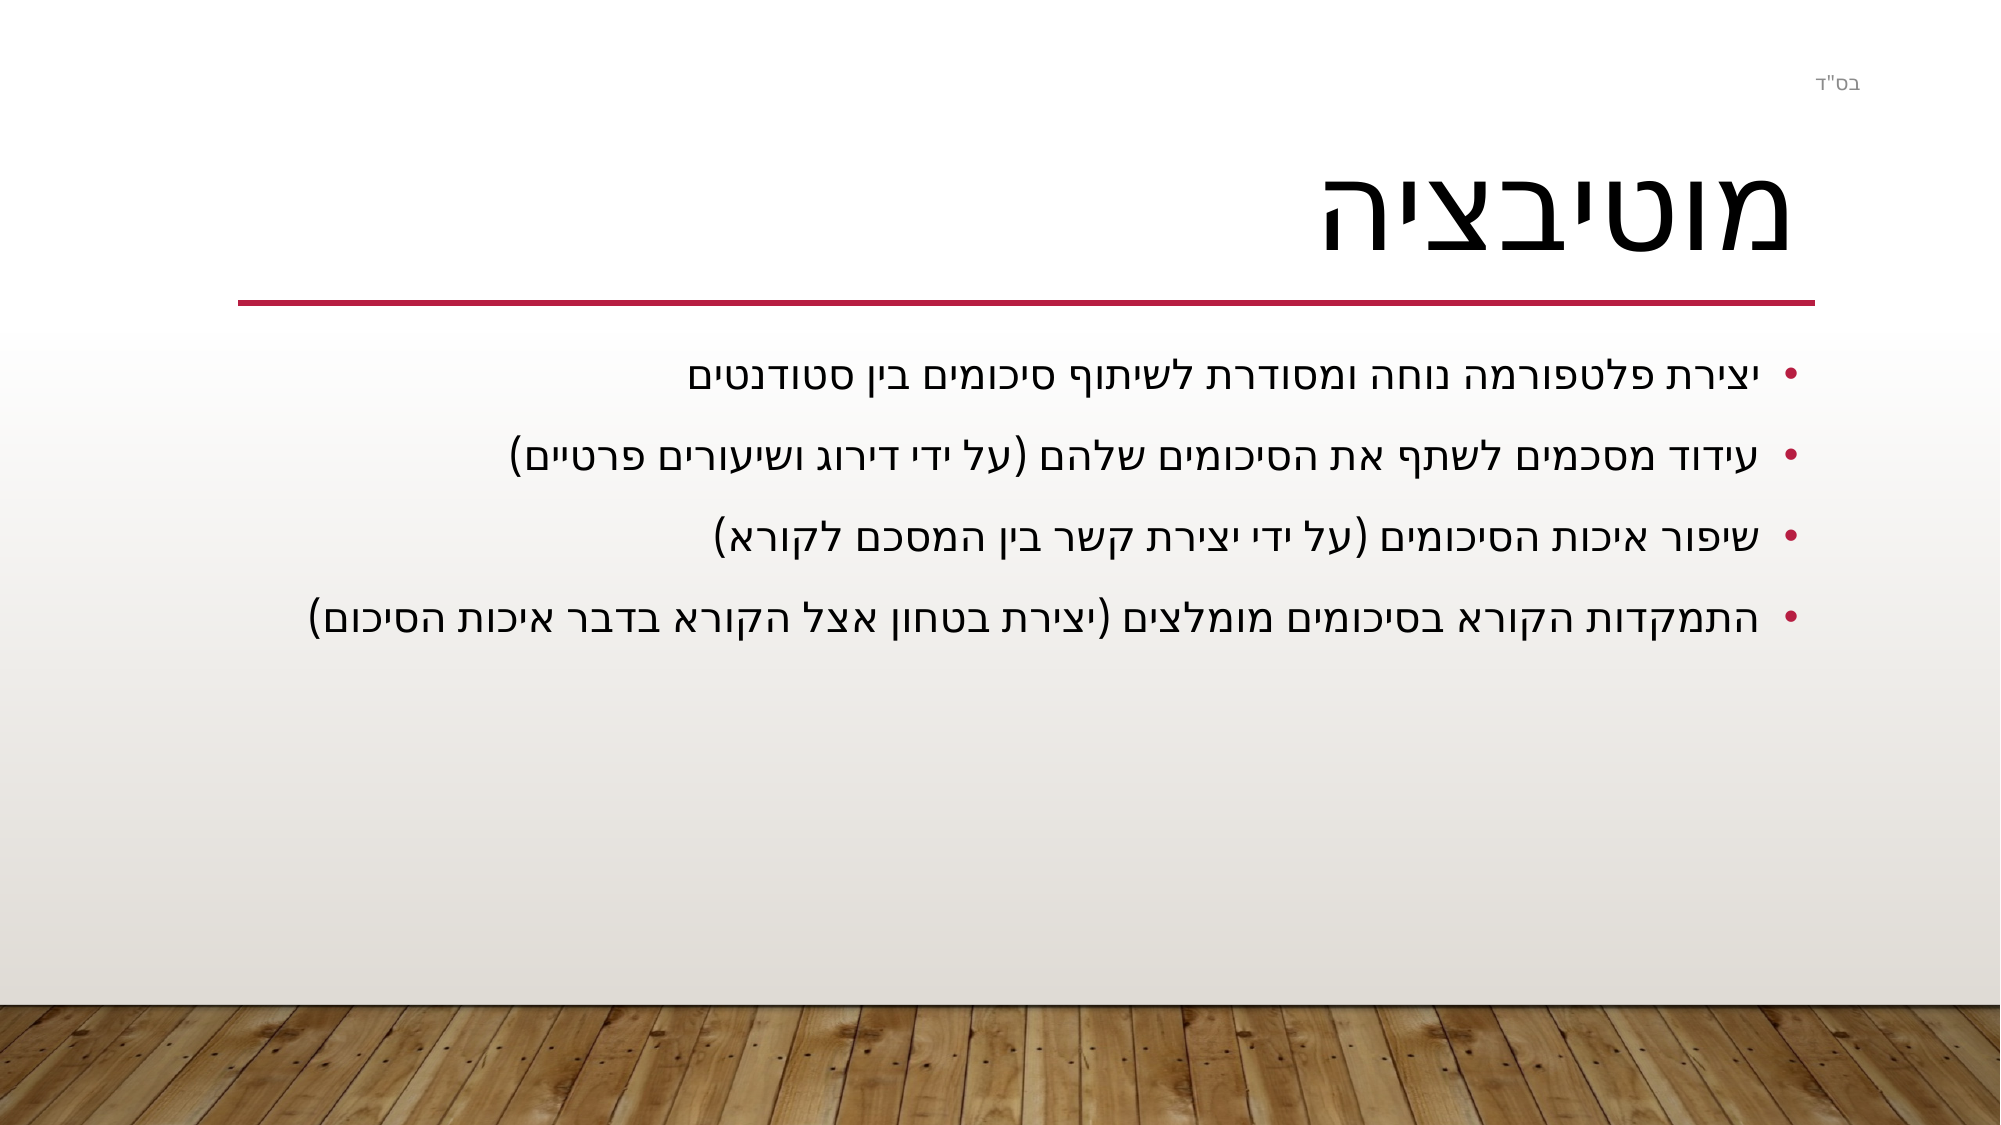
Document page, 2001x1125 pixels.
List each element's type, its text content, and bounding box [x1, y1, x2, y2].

title מוטיבציה [238, 135, 1814, 308]
list יצירת פלטפורמה נוחה ומסודרת לשיתוף סיכומים בין סטודנטים עידוד מסכמים לשתף את הסיכומים שלהם (על ידי דירוג ושיעורים פרטיים) שיפור איכות הסיכומים (על ידי יצירת קשר בין המסכם לקורא) התמקדות הקורא בסיכומים מומלצים (יצירת בטחון אצל הקורא בדבר איכות הסיכום) [238, 330, 1814, 897]
picture [0, 1005, 2000, 1125]
slide_number בס"ד [1425, 51, 1876, 112]
